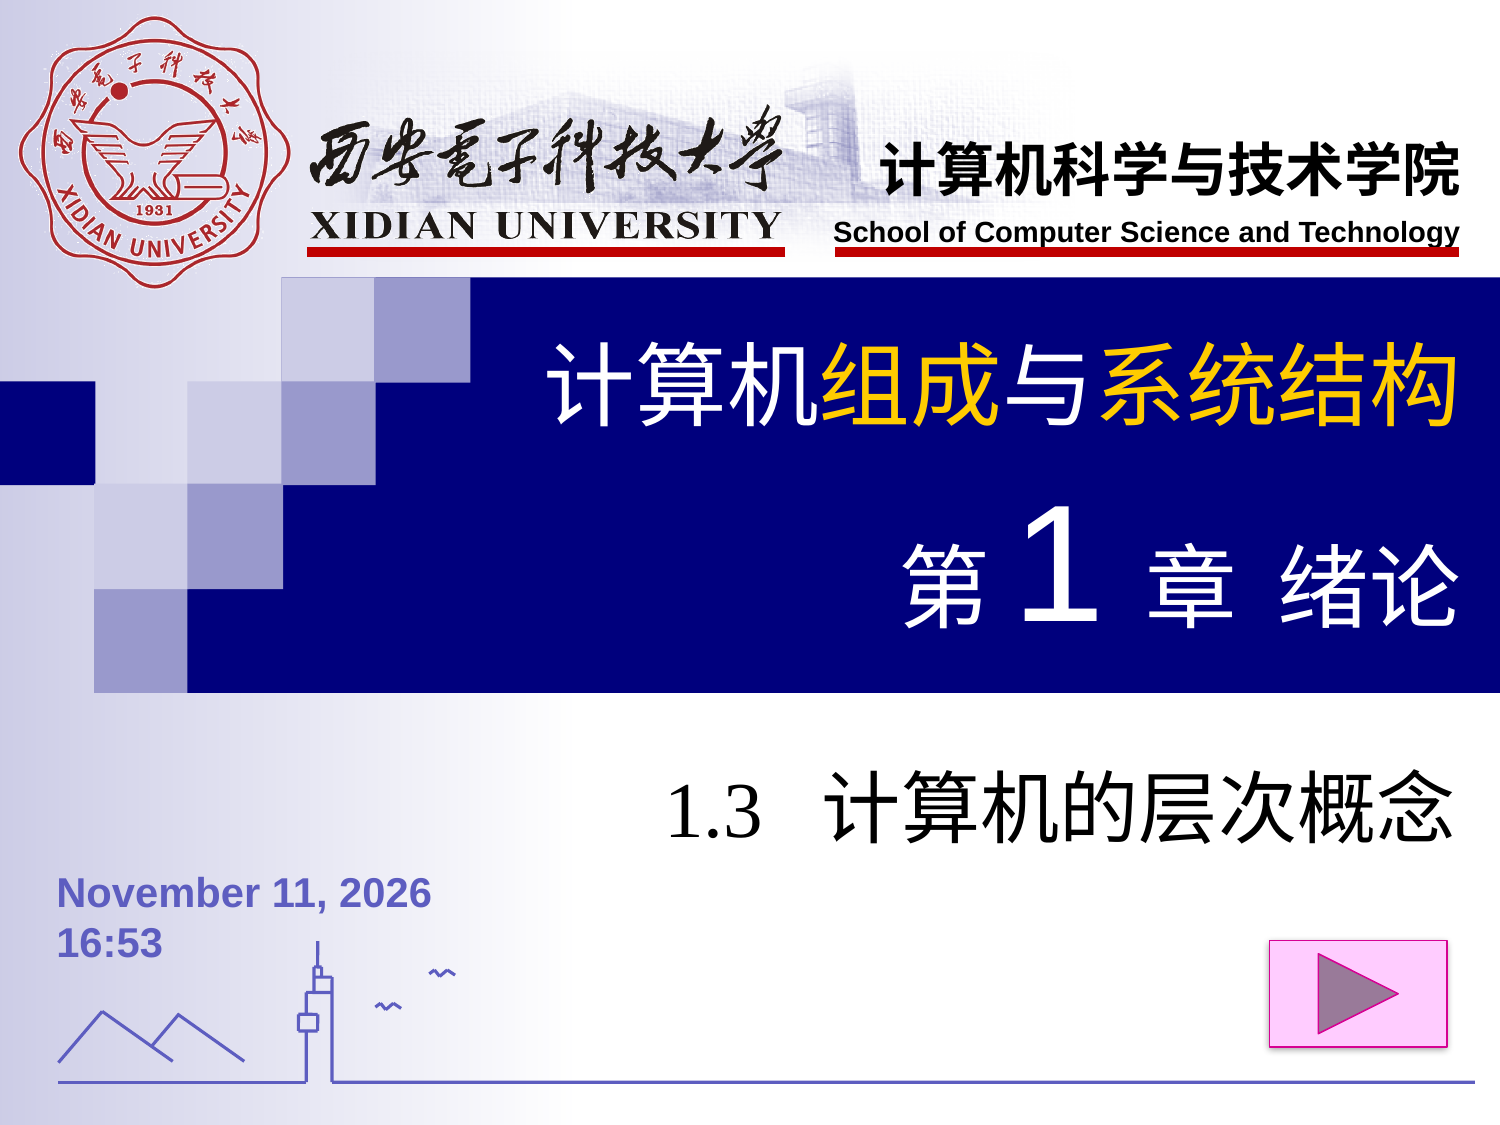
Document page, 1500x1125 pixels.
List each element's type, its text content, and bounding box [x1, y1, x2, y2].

subtitle 计算机组成与系统结构 第1章 绪论 [407, 278, 1477, 705]
text_box [1269, 940, 1448, 1048]
picture [17, 14, 293, 292]
picture [307, 101, 786, 244]
text_box 1.3 计算机的层次概念 [324, 751, 1471, 858]
